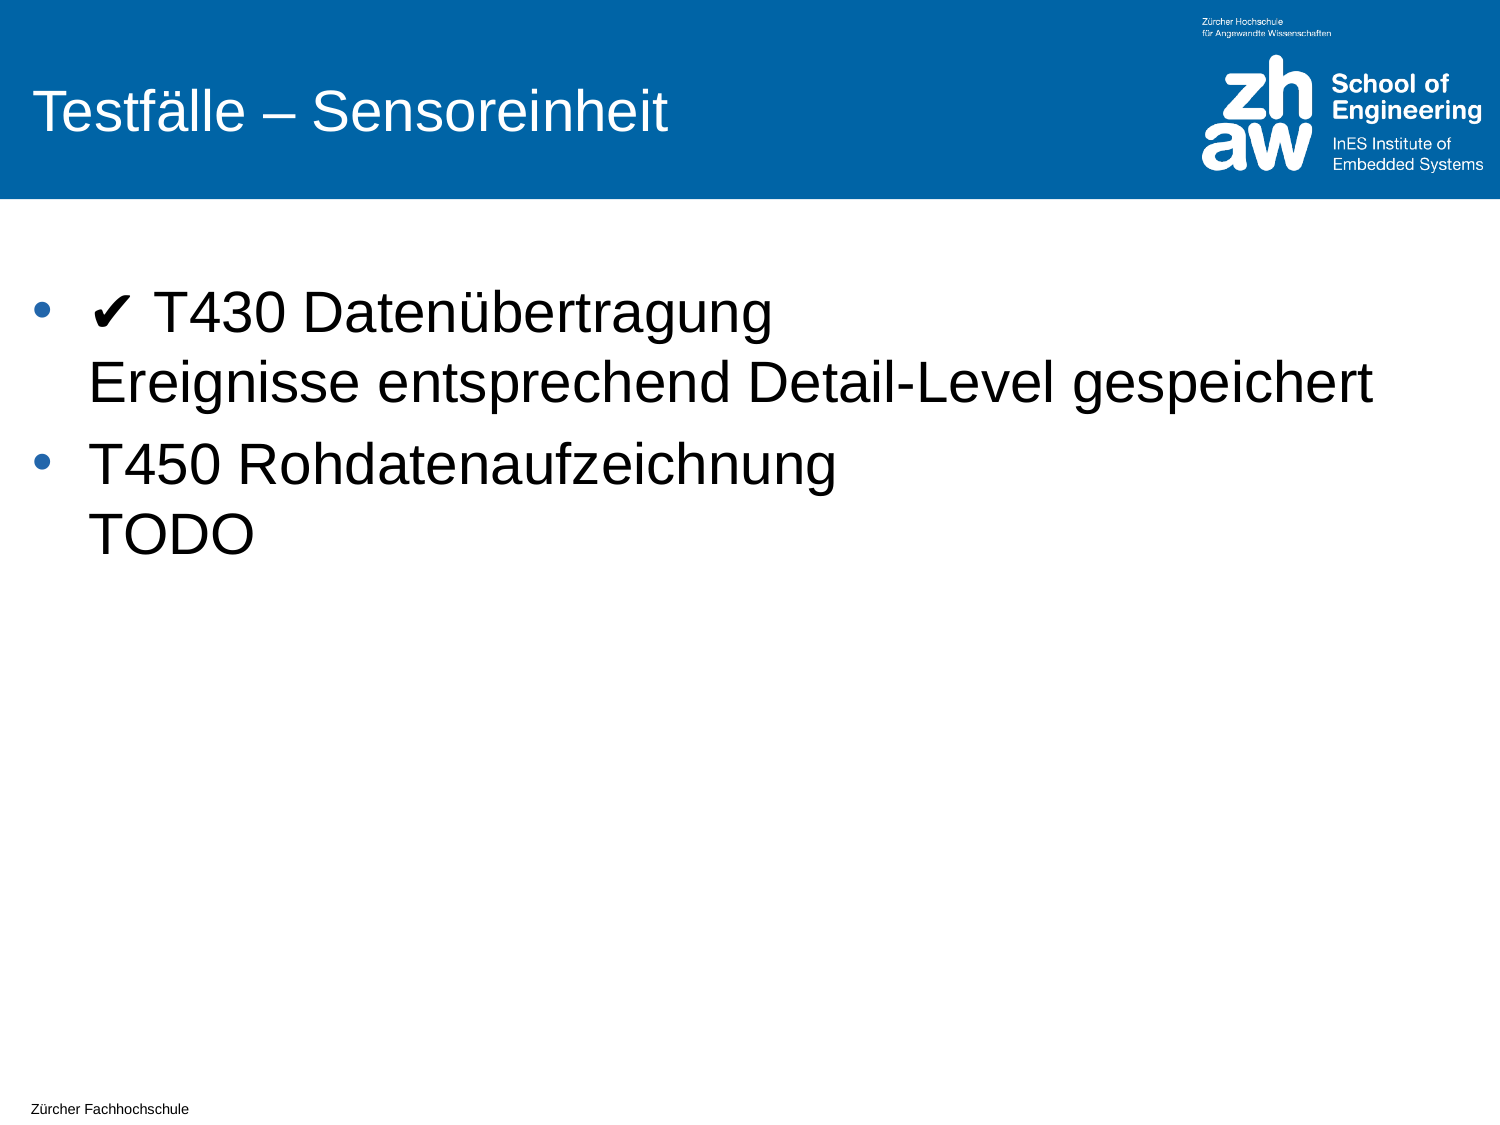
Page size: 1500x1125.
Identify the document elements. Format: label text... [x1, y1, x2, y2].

picture [1202, 18, 1483, 173]
title Testfälle – Sensoreinheit [17, 31, 1158, 185]
list ✔ T430 Datenübertragung Ereignisse entsprechend Detail-Level gespeichert T450 Rohdatenaufzeichnung TODO [17, 267, 1483, 1012]
